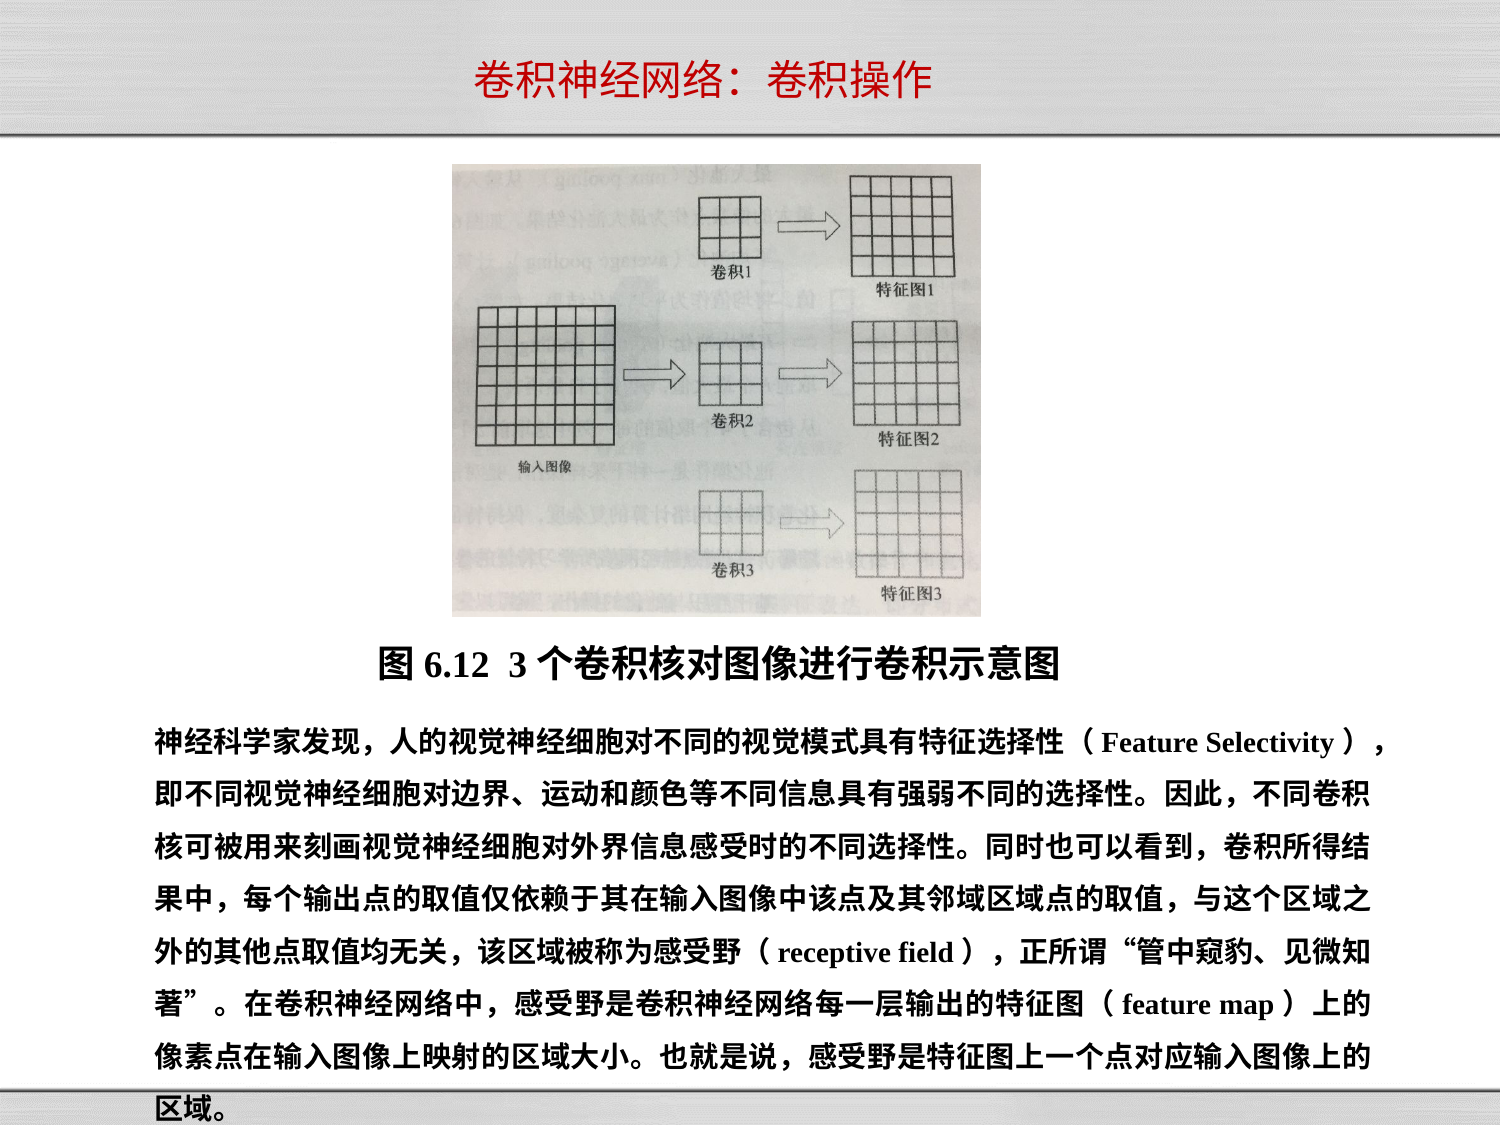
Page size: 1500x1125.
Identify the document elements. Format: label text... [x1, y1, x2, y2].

text_box 图6.12 3个卷积核对图像进行卷积示意图 [362, 633, 1265, 693]
text_box 神经科学家发现，人的视觉神经细胞对不同的视觉模式具有特征选择性（Feature Selectivity），即不同视觉神经细胞对边界、运动和颜色等不同信息具有强弱不同的选择性。因此，不同卷积核可被用来刻画视觉神经细胞对外界信息感受时的不同选择性。同时也可以看到，卷积所得结果中，每个输出点的取值仅依赖于其在输入图像中该点及其邻域区域点的取值，与这个区域之外的其他点取值均无关，该区域被称为感受野（receptive field），正所谓“管中窥豹、见微知著”。在卷积神经网络中，感受野是卷积神经网络每一层输出的特征图（feature map）上的像素点在输入图像上映射的区域大小。也就是说，感受野是特征图上一个点对应输入图像上的区域。 [140, 698, 1387, 1125]
picture [0, 0, 1500, 1125]
title 卷积神经网络：卷积操作 [87, 20, 1320, 128]
